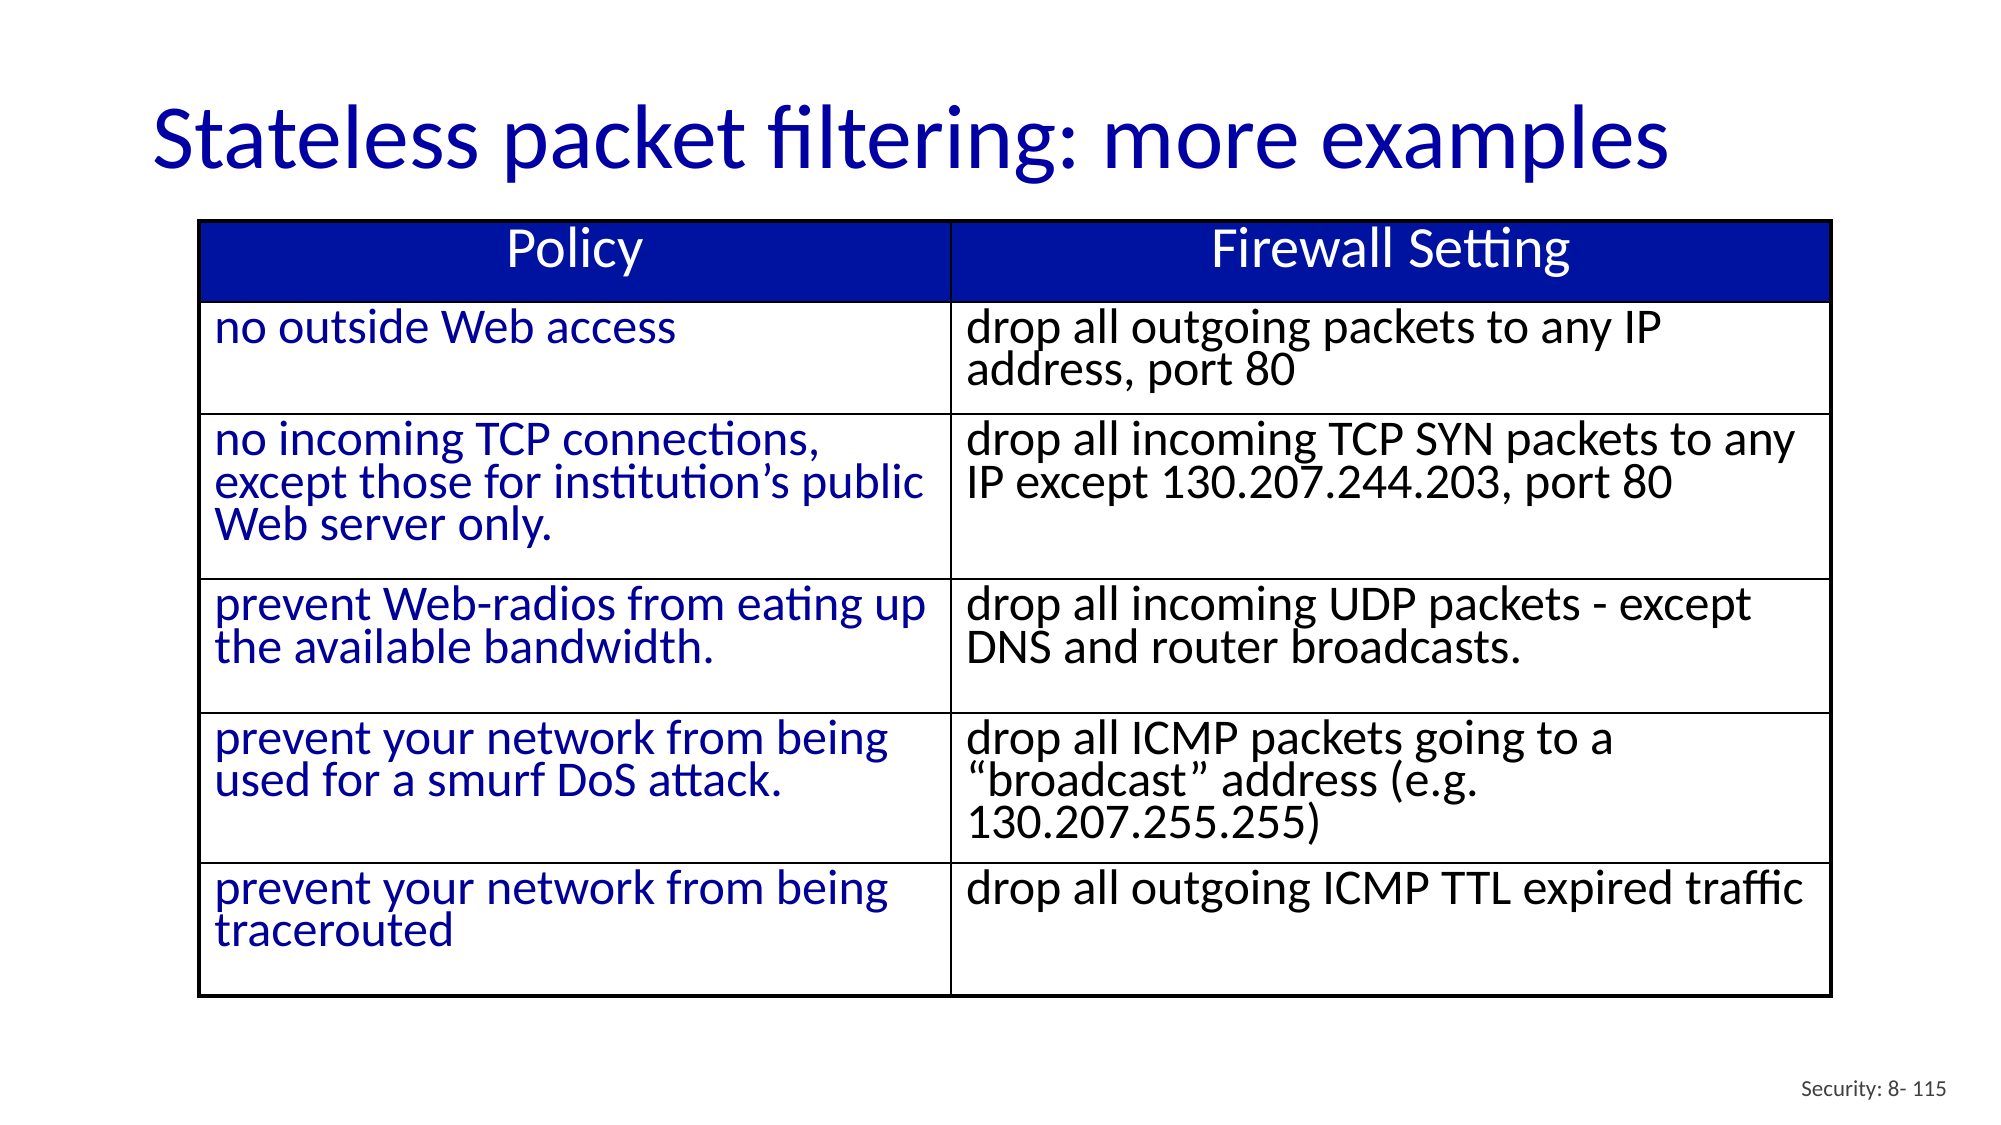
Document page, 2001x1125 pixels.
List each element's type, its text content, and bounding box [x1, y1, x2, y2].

slide_number Security: 8- 115 [1512, 1056, 1963, 1117]
table_header Policy [201, 223, 950, 301]
table_header Firewall Setting [952, 223, 1829, 301]
text_box Stateless packet filtering: more examples [137, 65, 1863, 213]
table_cell drop all incoming UDP packets - except DNS and router broadcasts. [952, 580, 1829, 712]
table_cell no incoming TCP connections, except those for institution’s public Web server only. [201, 415, 950, 578]
table_cell prevent Web-radios from eating up the available bandwidth. [201, 580, 950, 712]
table_cell drop all outgoing ICMP TTL expired traffic [952, 864, 1829, 994]
table_cell prevent your network from being used for a smurf DoS attack. [201, 714, 950, 862]
table_cell drop all ICMP packets going to a “broadcast” address (e.g. 130.207.255.255) [952, 714, 1829, 862]
table_cell no outside Web access [201, 303, 950, 413]
table_cell prevent your network from being tracerouted [201, 864, 950, 994]
table_cell drop all incoming TCP SYN packets to any IP except 130.207.244.203, port 80 [952, 415, 1829, 578]
table_cell drop all outgoing packets to any IP address, port 80 [952, 303, 1829, 413]
